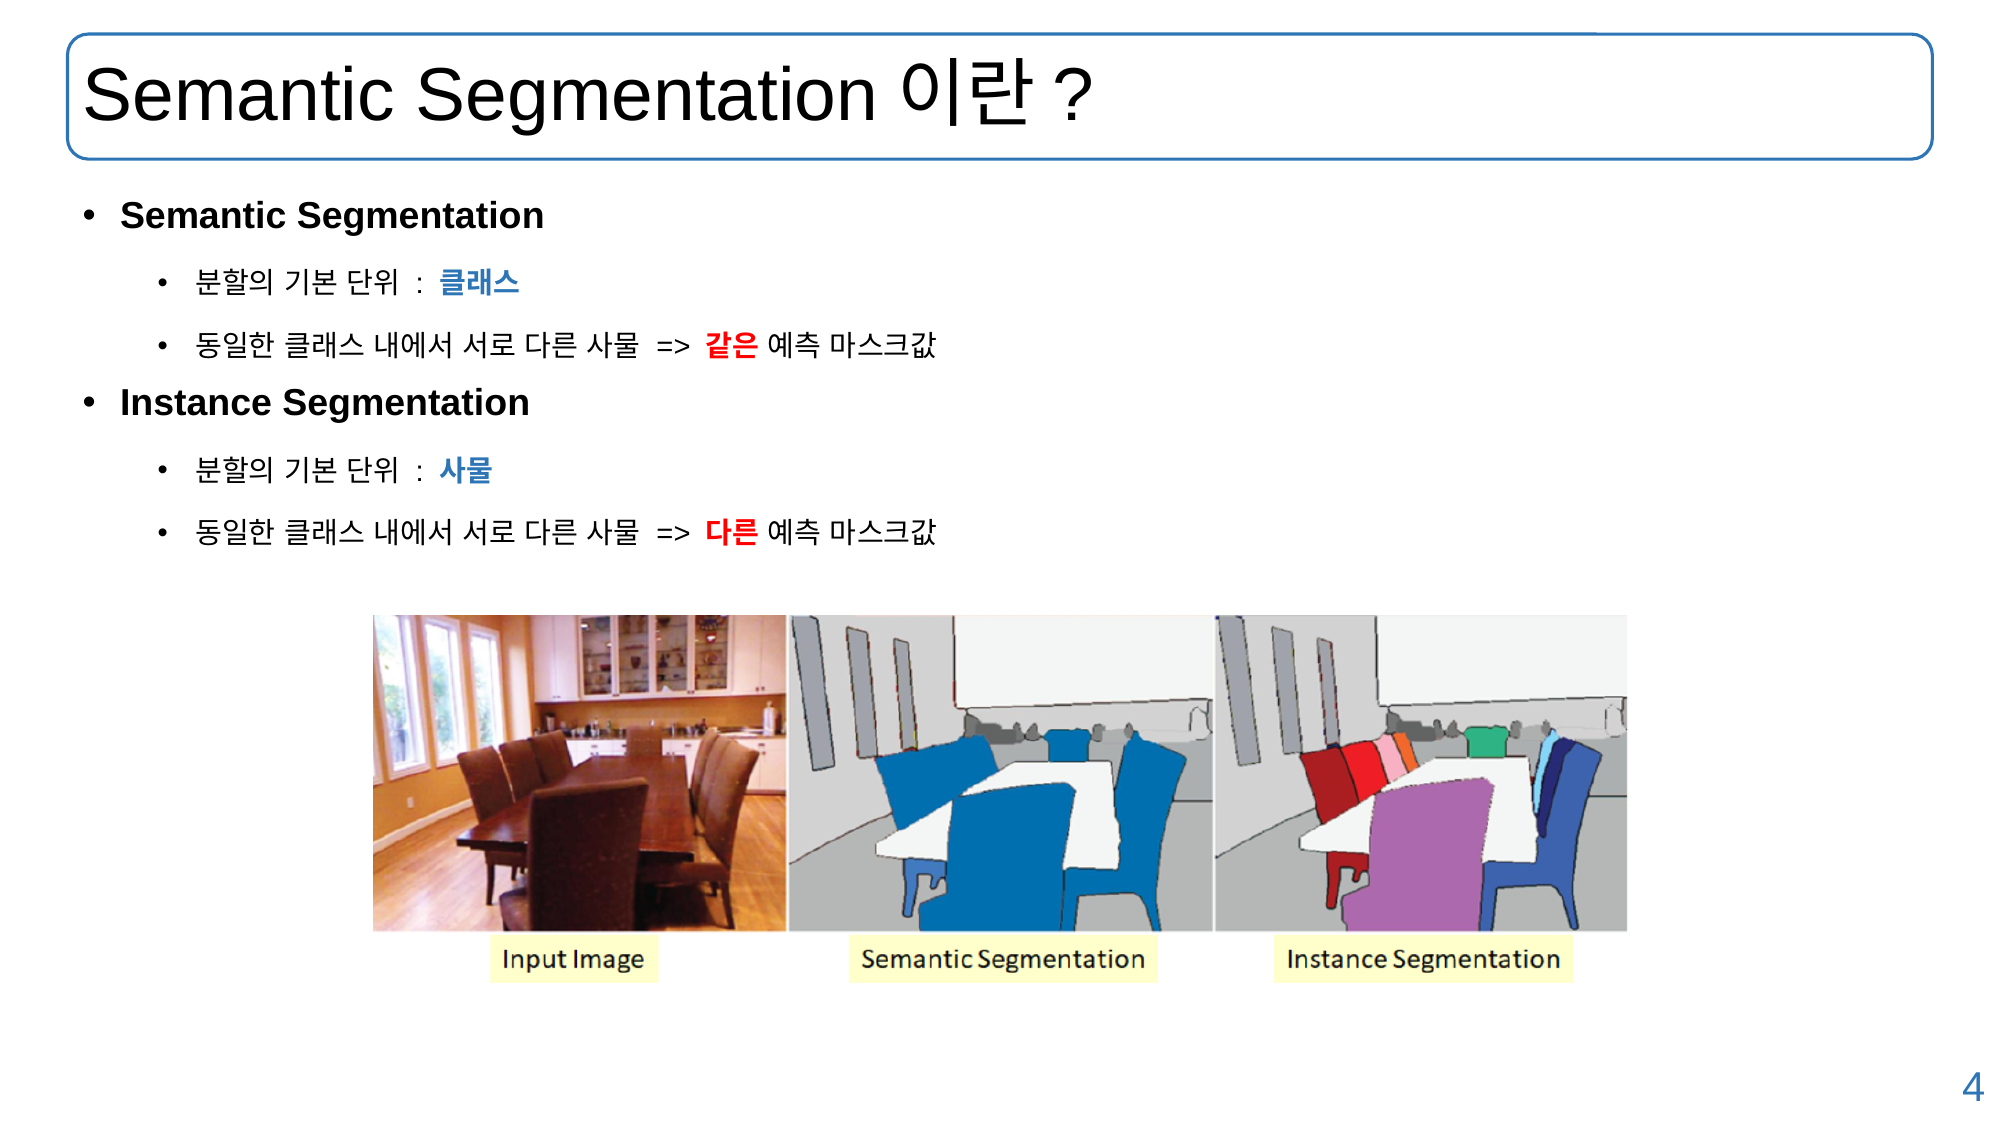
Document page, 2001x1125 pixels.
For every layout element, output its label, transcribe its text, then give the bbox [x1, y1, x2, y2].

list Semantic Segmentation 분할의 기본 단위 : 클래스 동일한 클래스 내에서 서로 다른 사물 => 같은 예측 마스크값 Instance Segmentation 분할의 기본 단위 : 사물 동일한 클래스 내에서 서로 다른 사물 => 다른 예측 마스크값 [67, 189, 1933, 1019]
title Semantic Segmentation이란? [67, 34, 1933, 160]
picture [363, 608, 1637, 984]
